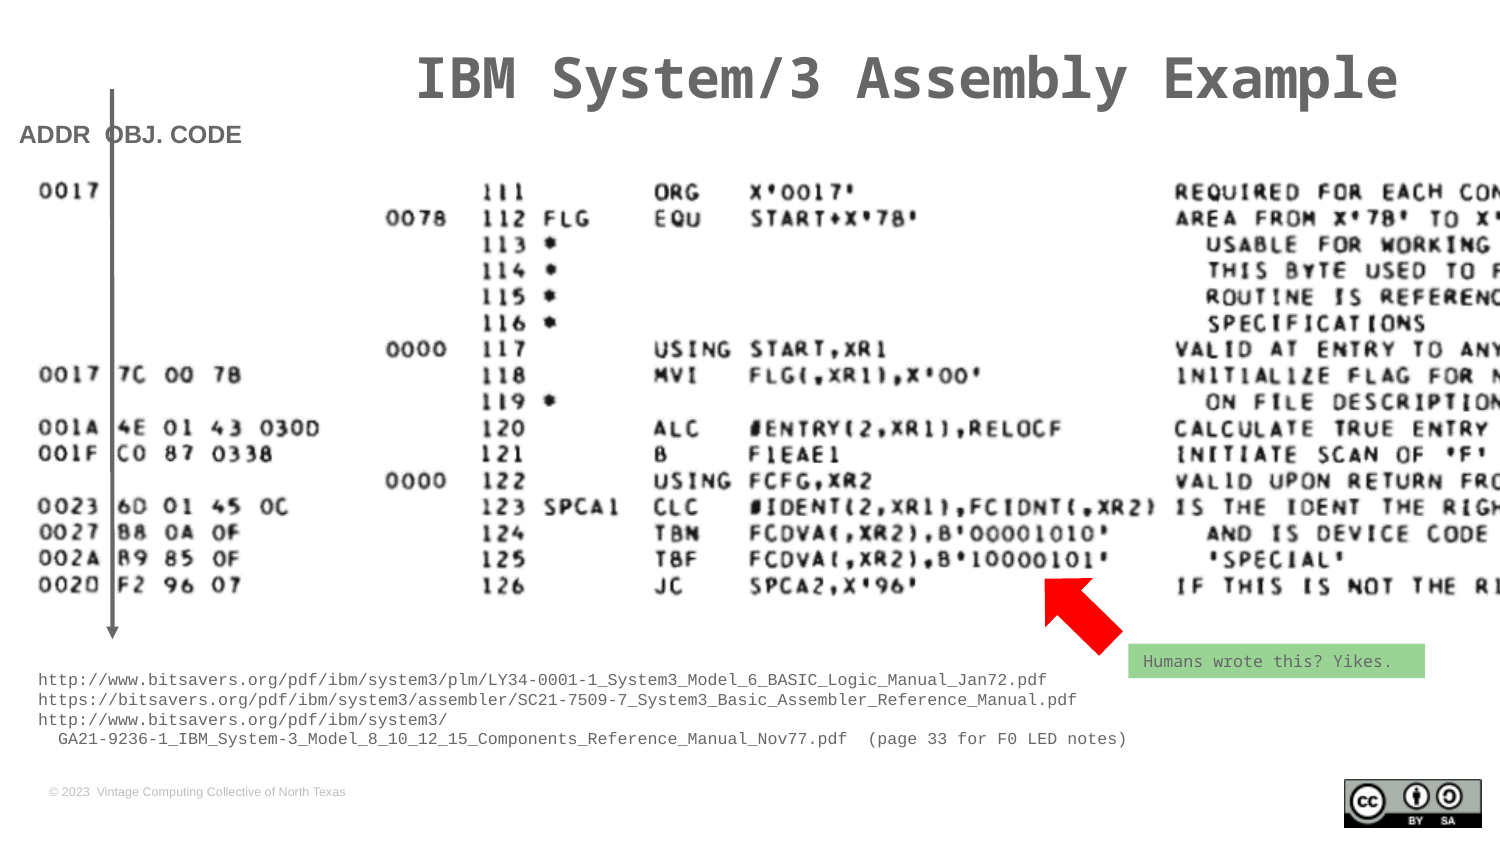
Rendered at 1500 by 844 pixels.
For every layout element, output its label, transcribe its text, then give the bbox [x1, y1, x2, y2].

text_box Humans wrote this? Yikes. [1128, 643, 1425, 679]
text_box [1043, 623, 1053, 630]
title IBM System/3 Assembly Example [399, 45, 1425, 120]
text_box [1062, 623, 1126, 658]
text_box ADDR OBJ. CODE [117, 111, 258, 156]
text_box http://www.bitsavers.org/pdf/ibm/system3/plm/LY34-0001-1_System3_Model_6_BASIC_Logic_Manual_Jan72.pdf https://bitsavers.org/pdf/ibm/system3/assembler/SC21-7509-7_System3_Basic_Assembler_Reference_Manual.pdf http://www.bitsavers.org/pdf/ibm/system3/ GA21-9236-1_IBM_System-3_Model_8_10_12_15_Components_Reference_Manual_Nov77.pdf (page 33 for F0 LED notes) [23, 661, 1461, 756]
picture [113, 160, 1500, 612]
text_box ADDR OBJ. CODE [3, 111, 106, 156]
picture [1344, 779, 1482, 828]
picture [12, 160, 111, 612]
